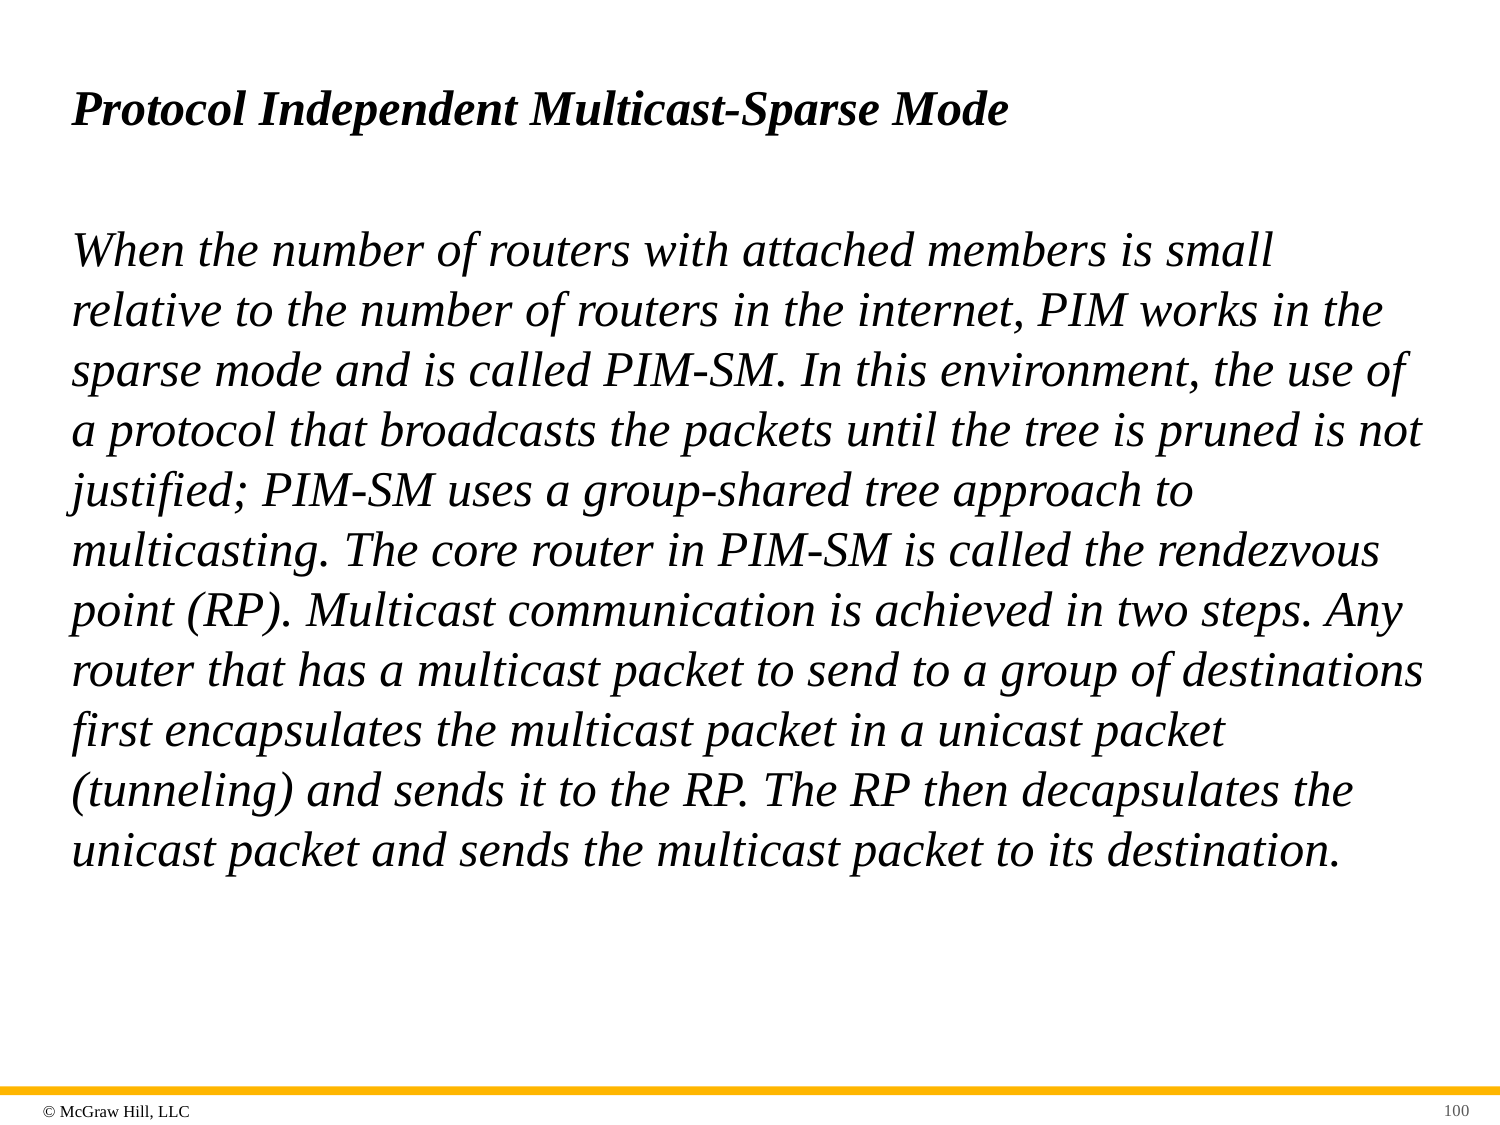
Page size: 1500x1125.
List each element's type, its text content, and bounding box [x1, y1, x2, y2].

slide_number 100 [1418, 1096, 1477, 1123]
list When the number of routers with attached members is small relative to the number of routers in the internet, PIM works in the sparse mode and is called PIM-SM. In this environment, the use of a protocol that broadcasts the packets until the tree is pruned is not justified; PIM-SM uses a group-shared tree approach to multicasting. The core router in PIM-SM is called the rendezvous point (RP). Multicast communication is achieved in two steps. Any router that has a multicast packet to send to a group of destinations first encapsulates the multicast packet in a unicast packet (tunneling) and sends it to the RP. The RP then decapsulates the unicast packet and sends the multicast packet to its destination. [56, 209, 1444, 929]
title Protocol Independent Multicast-Sparse Mode [56, 50, 1444, 162]
